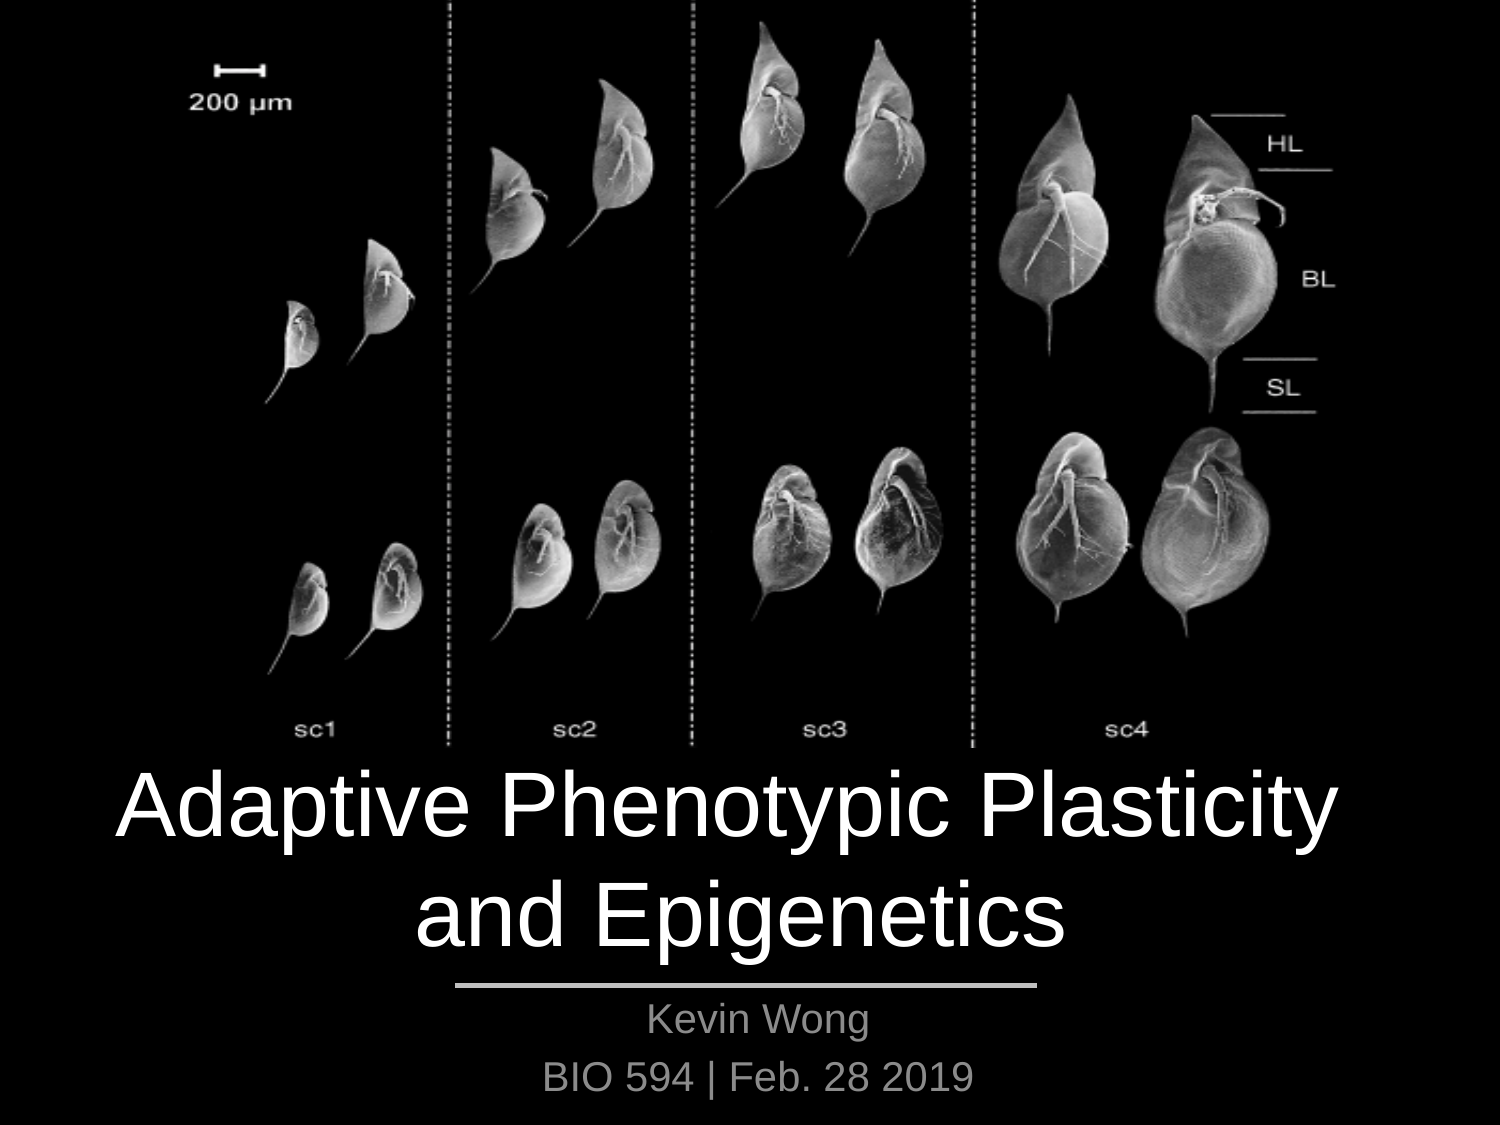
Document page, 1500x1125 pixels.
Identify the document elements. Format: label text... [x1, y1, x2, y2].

title Adaptive Phenotypic Plasticity and Epigenetics [75, 733, 1407, 976]
subtitle Kevin Wong BIO 594 | Feb. 28 2019 [426, 984, 1090, 1125]
picture [98, 0, 1357, 749]
